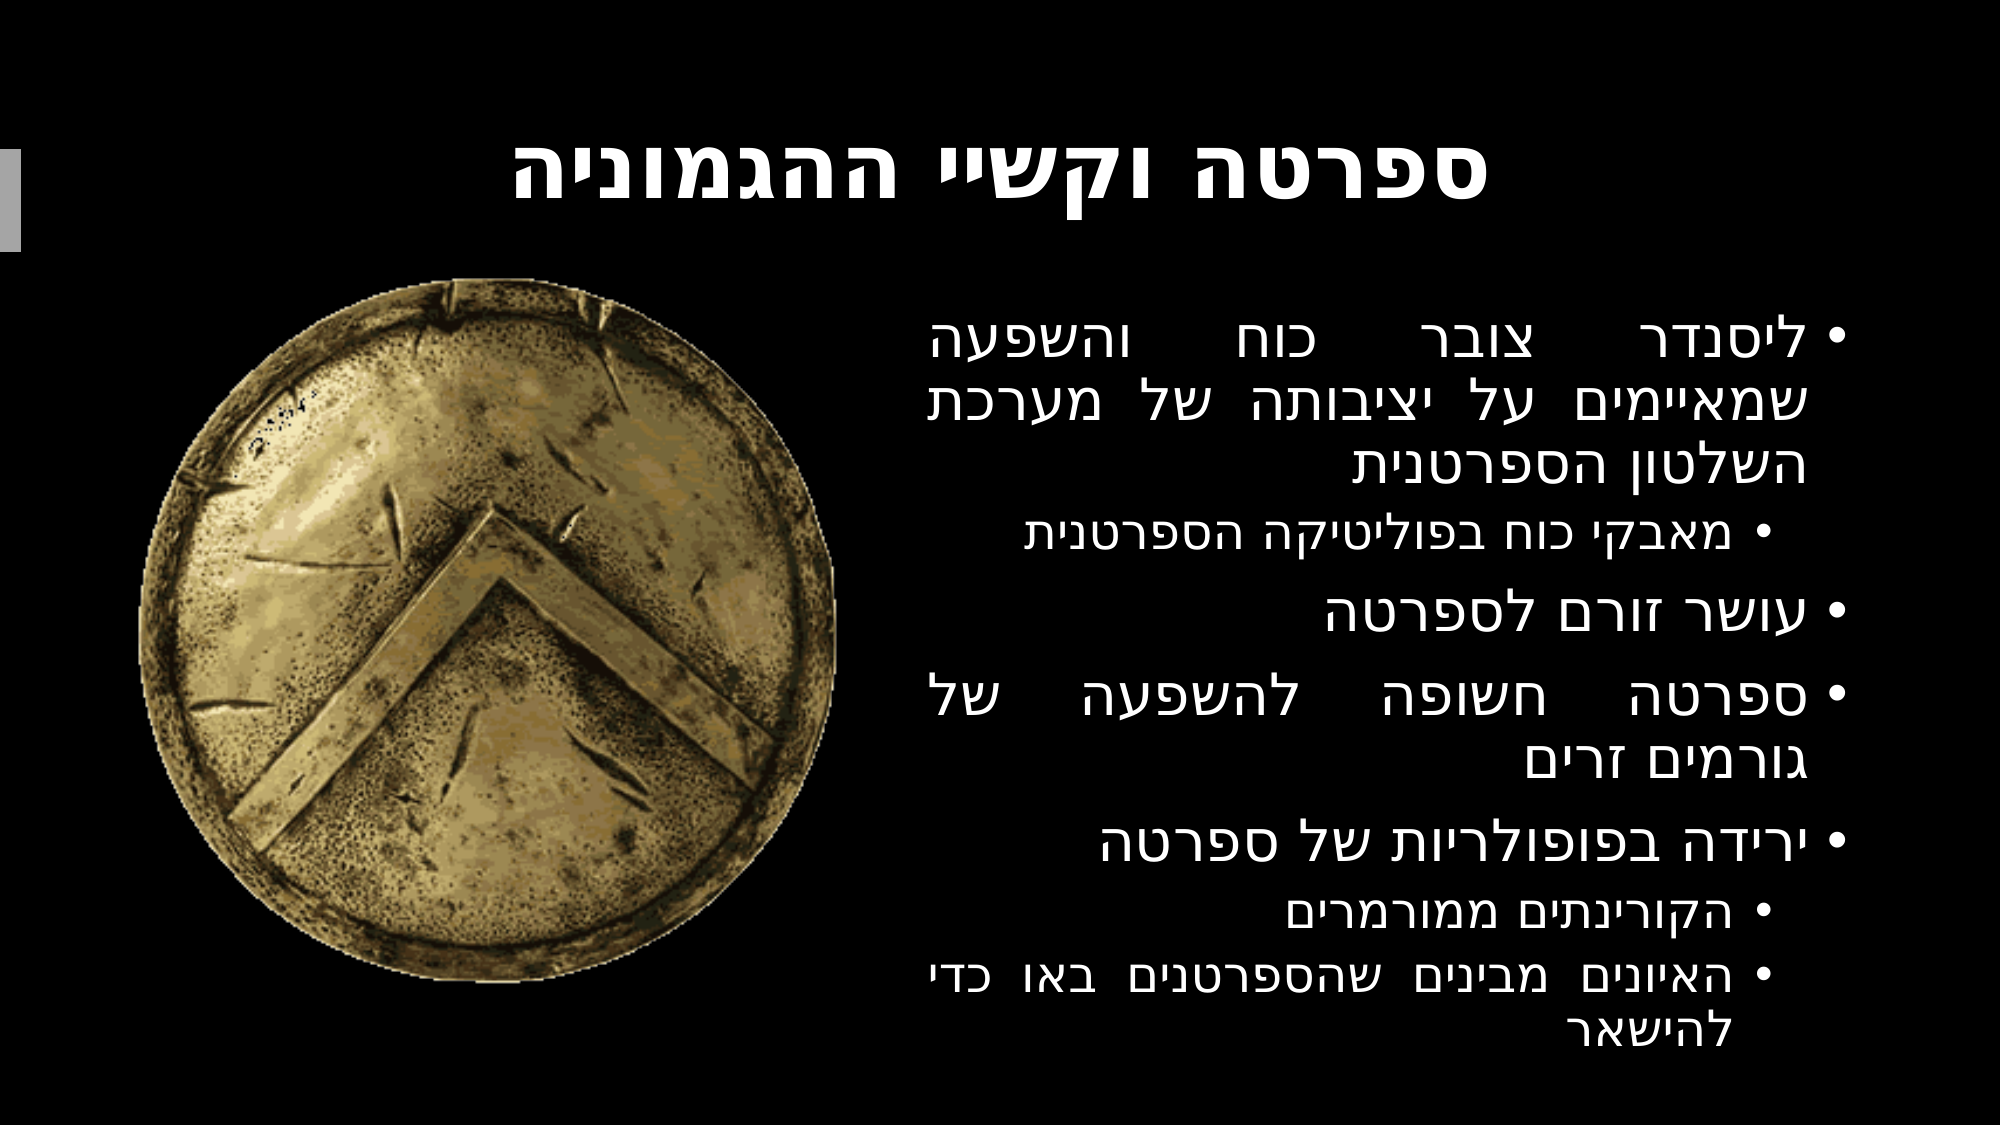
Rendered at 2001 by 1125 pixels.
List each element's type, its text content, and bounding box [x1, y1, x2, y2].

list ליסנדר צובר כוח והשפעה שמאיימים על יציבותה של מערכת השלטון הספרטנית מאבקי כוח בפוליטיקה הספרטנית עושר זורם לספרטה ספרטה חשופה להשפעה של גורמים זרים ירידה בפופולריות של ספרטה הקורינתים ממורמרים האיונים מבינים שהספרטנים באו כדי להישאר [912, 299, 1863, 1014]
picture [137, 277, 839, 986]
title ספרטה וקשיי ההגמוניה [137, 59, 1863, 278]
